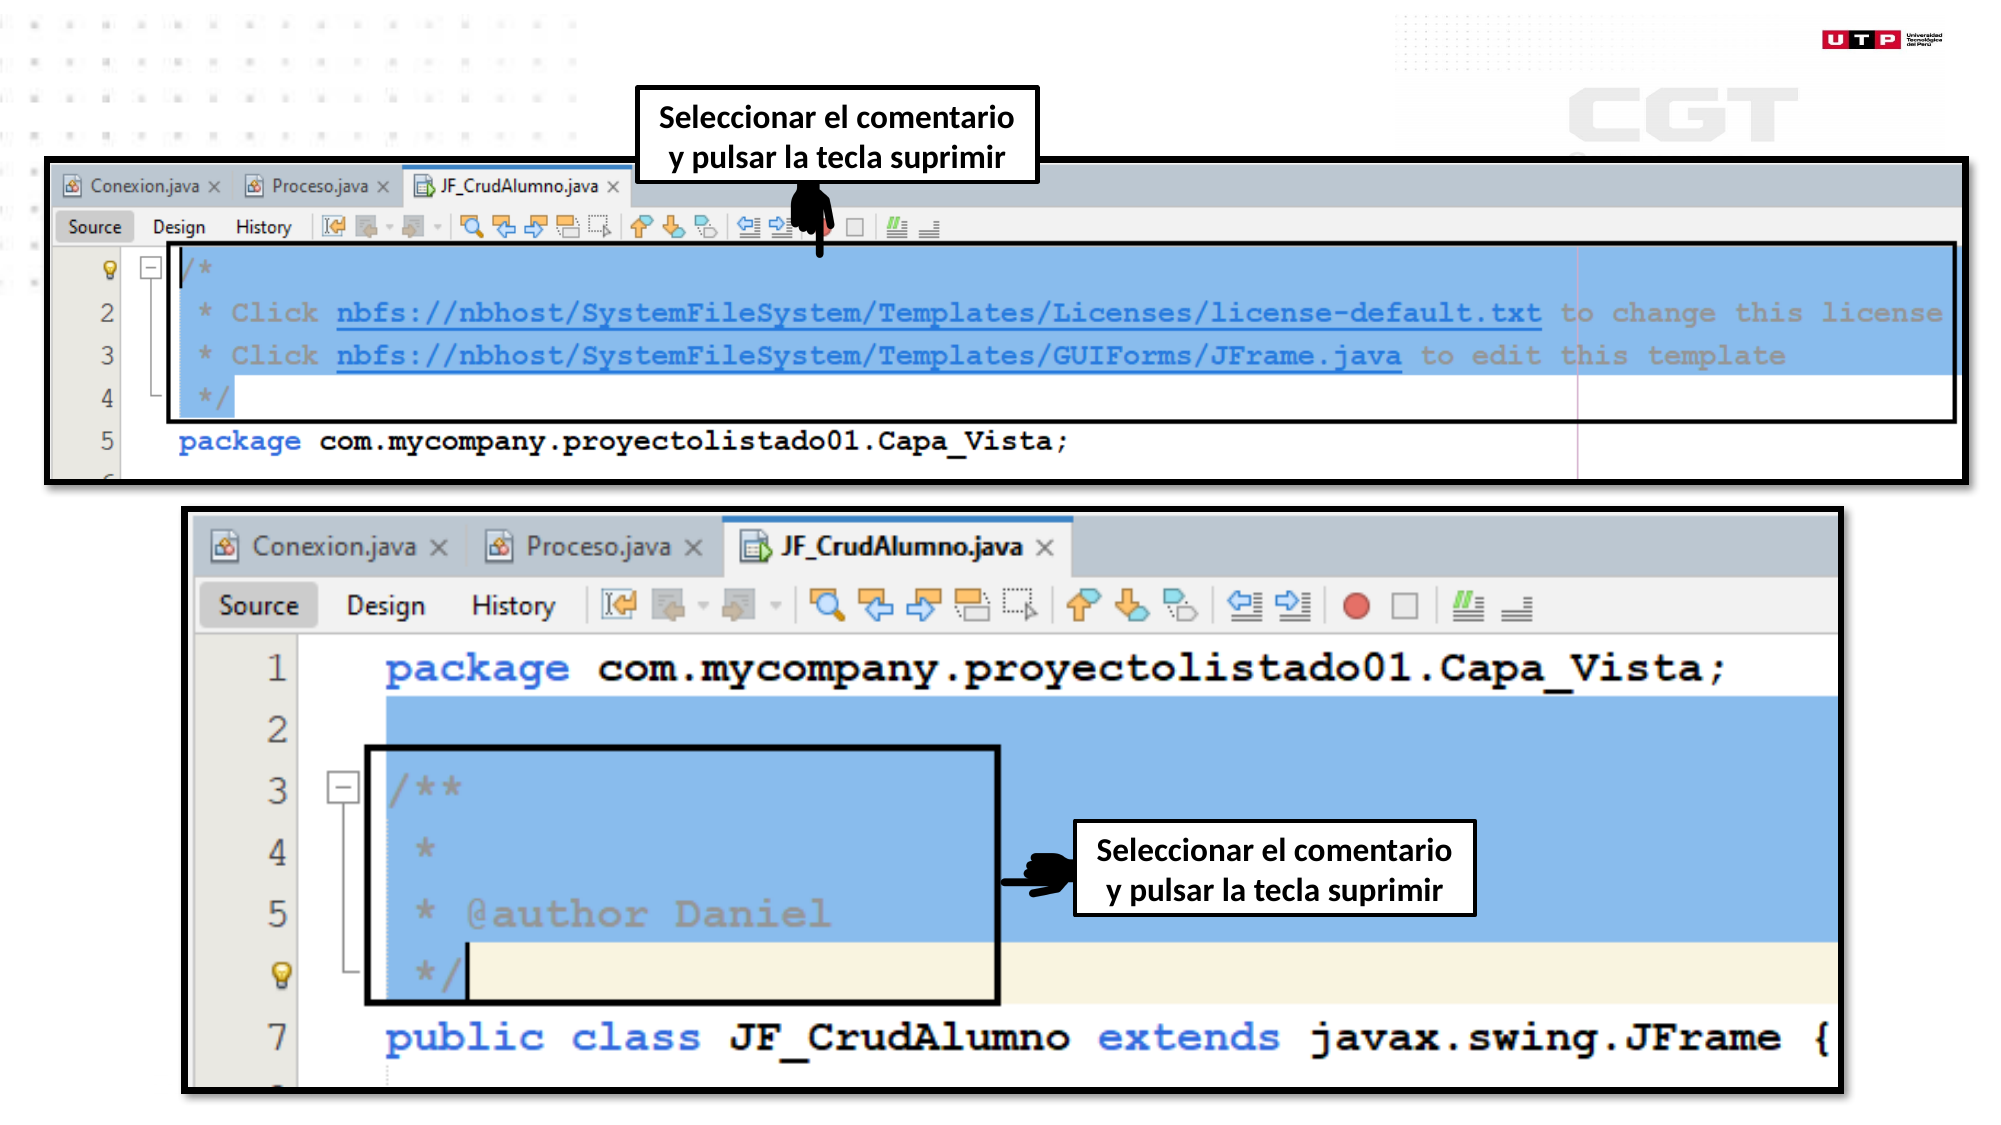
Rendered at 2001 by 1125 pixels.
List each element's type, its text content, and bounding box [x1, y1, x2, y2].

picture [151, 1067, 471, 1102]
picture [187, 512, 1839, 1088]
picture [1395, 14, 1945, 156]
picture [0, 14, 588, 625]
picture [49, 162, 1963, 480]
text_box Seleccionar el comentario y pulsar la tecla suprimir [635, 85, 1040, 161]
